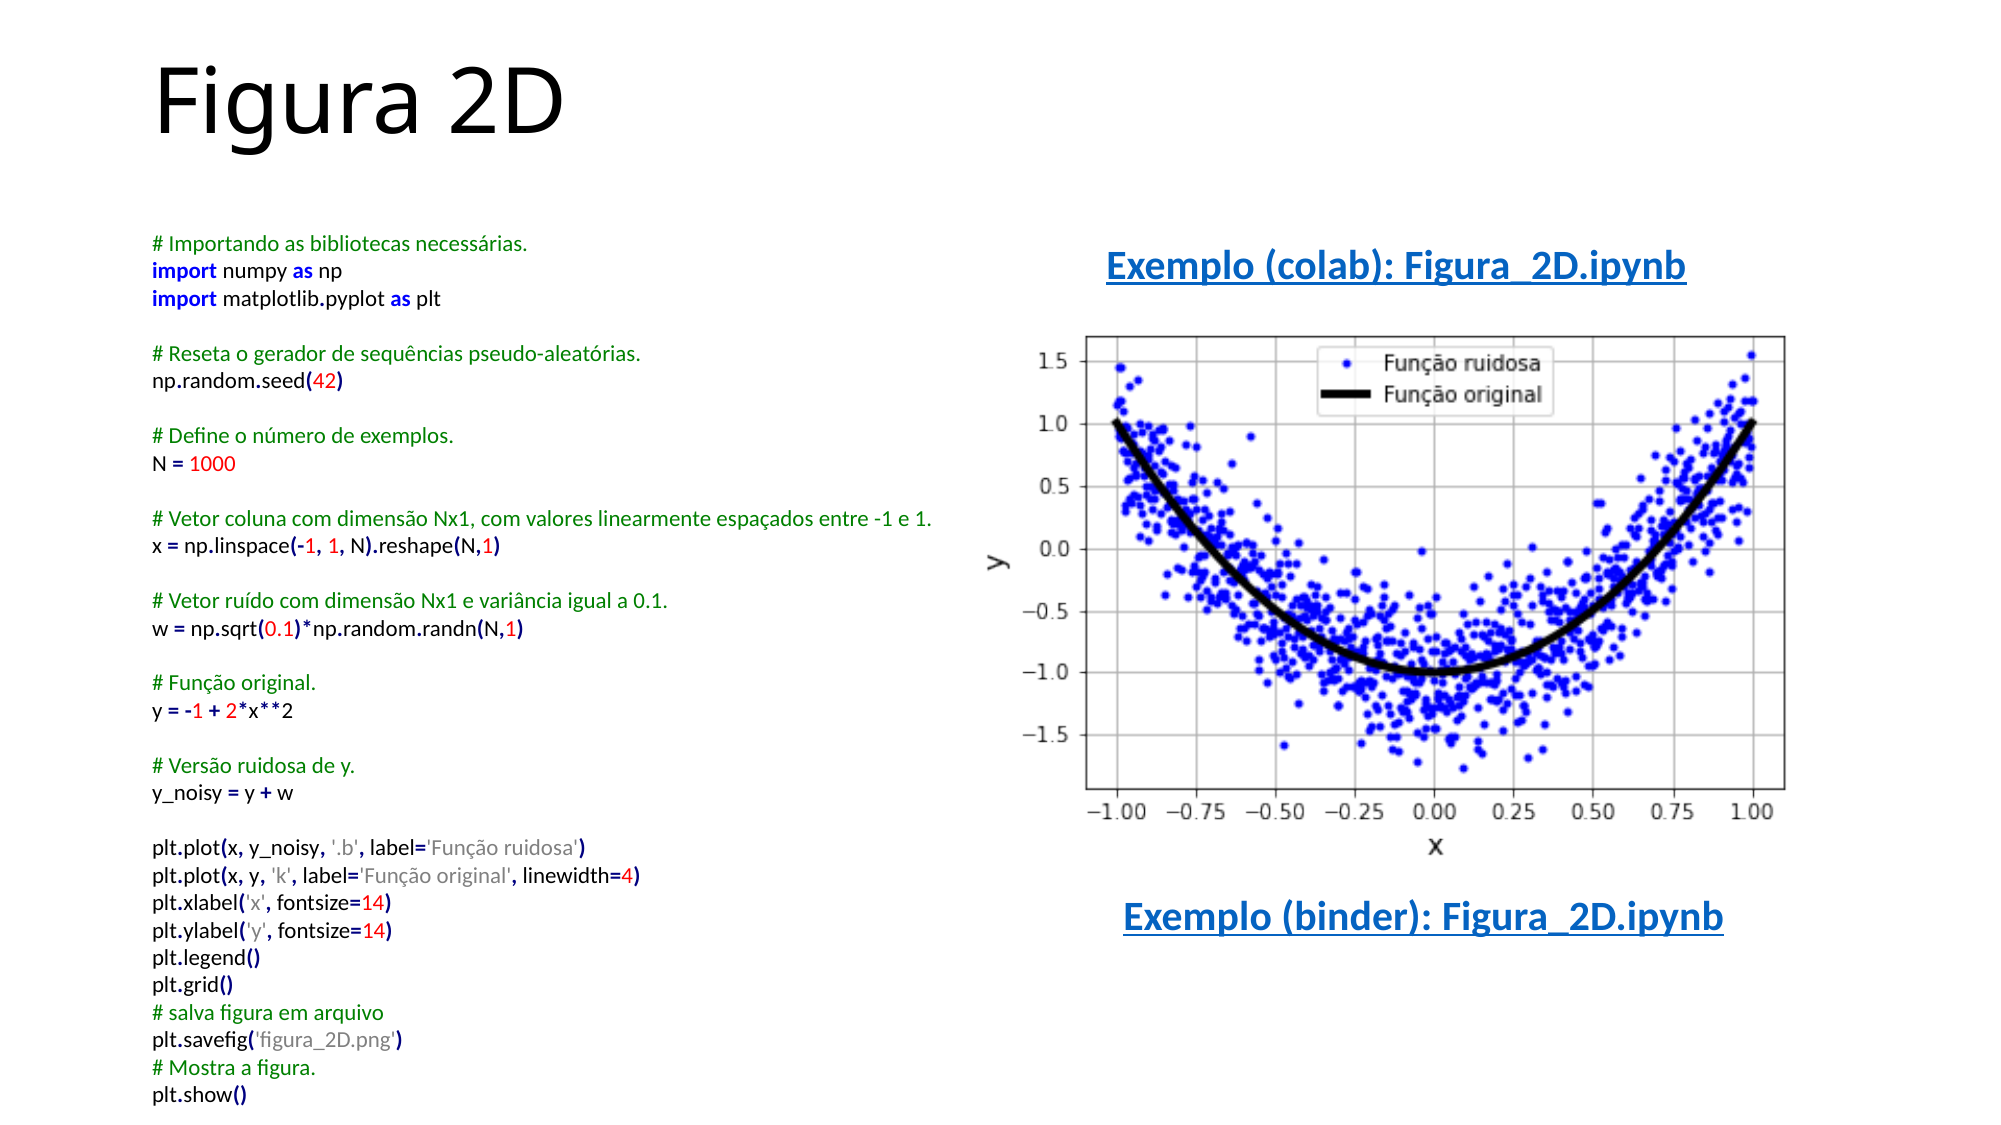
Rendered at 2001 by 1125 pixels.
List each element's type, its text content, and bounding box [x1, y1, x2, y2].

text_box Exemplo (binder): Figura_2D.ipynb [1563, 881, 1821, 947]
picture [973, 263, 1874, 864]
text_box # Importando as bibliotecas necessárias. import numpy as np import matplotlib.pyplot as plt # Reseta o gerador de sequências pseudo-aleatórias. np.random.seed(42) # Define o número de exemplos. N = 1000 # Vetor coluna com dimensão Nx1, com valores linearmente espaçados entre -1 e 1. x = np.linspace(-1, 1, N).reshape(N,1) # Vetor ruído com dimensão Nx1 e variância igual a 0.1. w = np.sqrt(0.1)*np.random.randn(N,1) # Função original. y = -1 + 2*x**2 # Versão ruidosa de y. y_noisy = y + w plt.plot(x, y_noisy, '.b', label='Função ruidosa') plt.plot(x, y, 'k', label='Função original', linewidth=4) plt.xlabel('x', fontsize=14) plt.ylabel('y', fontsize=14) plt.legend() plt.grid() # salva figura em arquivo plt.savefig('figura_2D.png') # Mostra a figura. plt.show() [137, 221, 1563, 1115]
text_box Figura 2D [137, 12, 1917, 197]
text_box Exemplo (colab): Figura_2D.ipynb [1563, 230, 1794, 263]
